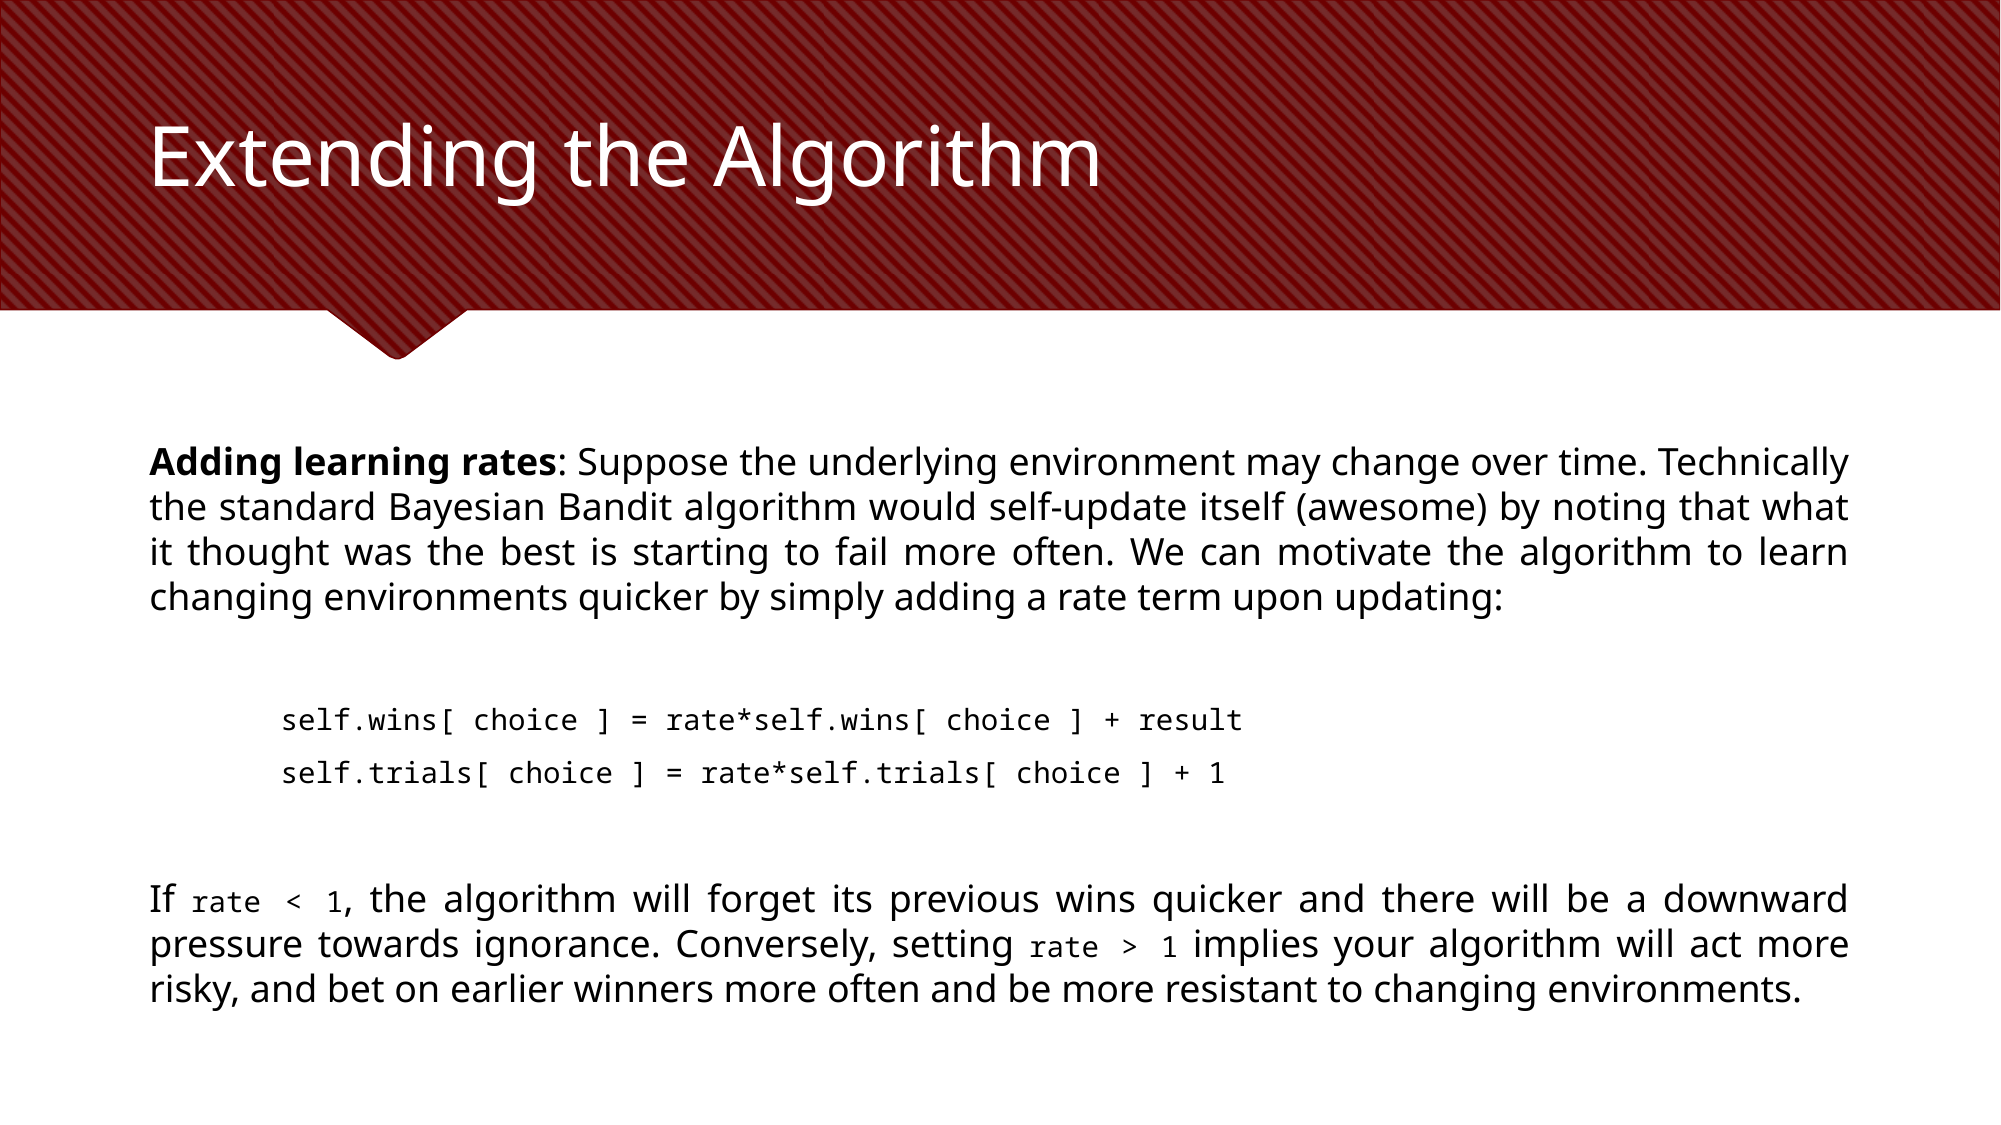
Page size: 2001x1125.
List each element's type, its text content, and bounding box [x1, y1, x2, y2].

list Adding learning rates: Suppose the underlying environment may change over time. Technically the standard Bayesian Bandit algorithm would self-update itself (awesome) by noting that what it thought was the best is starting to fail more often. We can motivate the algorithm to learn changing environments quicker by simply adding a rate term upon updating: self.wins[ choice ] = rate*self.wins[ choice ] + result self.trials[ choice ] = rate*self.trials[ choice ] + 1 If rate < 1, the algorithm will forget its previous wins quicker and there will be a downward pressure towards ignorance. Conversely, setting rate > 1 implies your algorithm will act more risky, and bet on earlier winners more often and be more resistant to changing environments. [134, 364, 1866, 1083]
title Extending the Algorithm [132, 73, 1868, 233]
